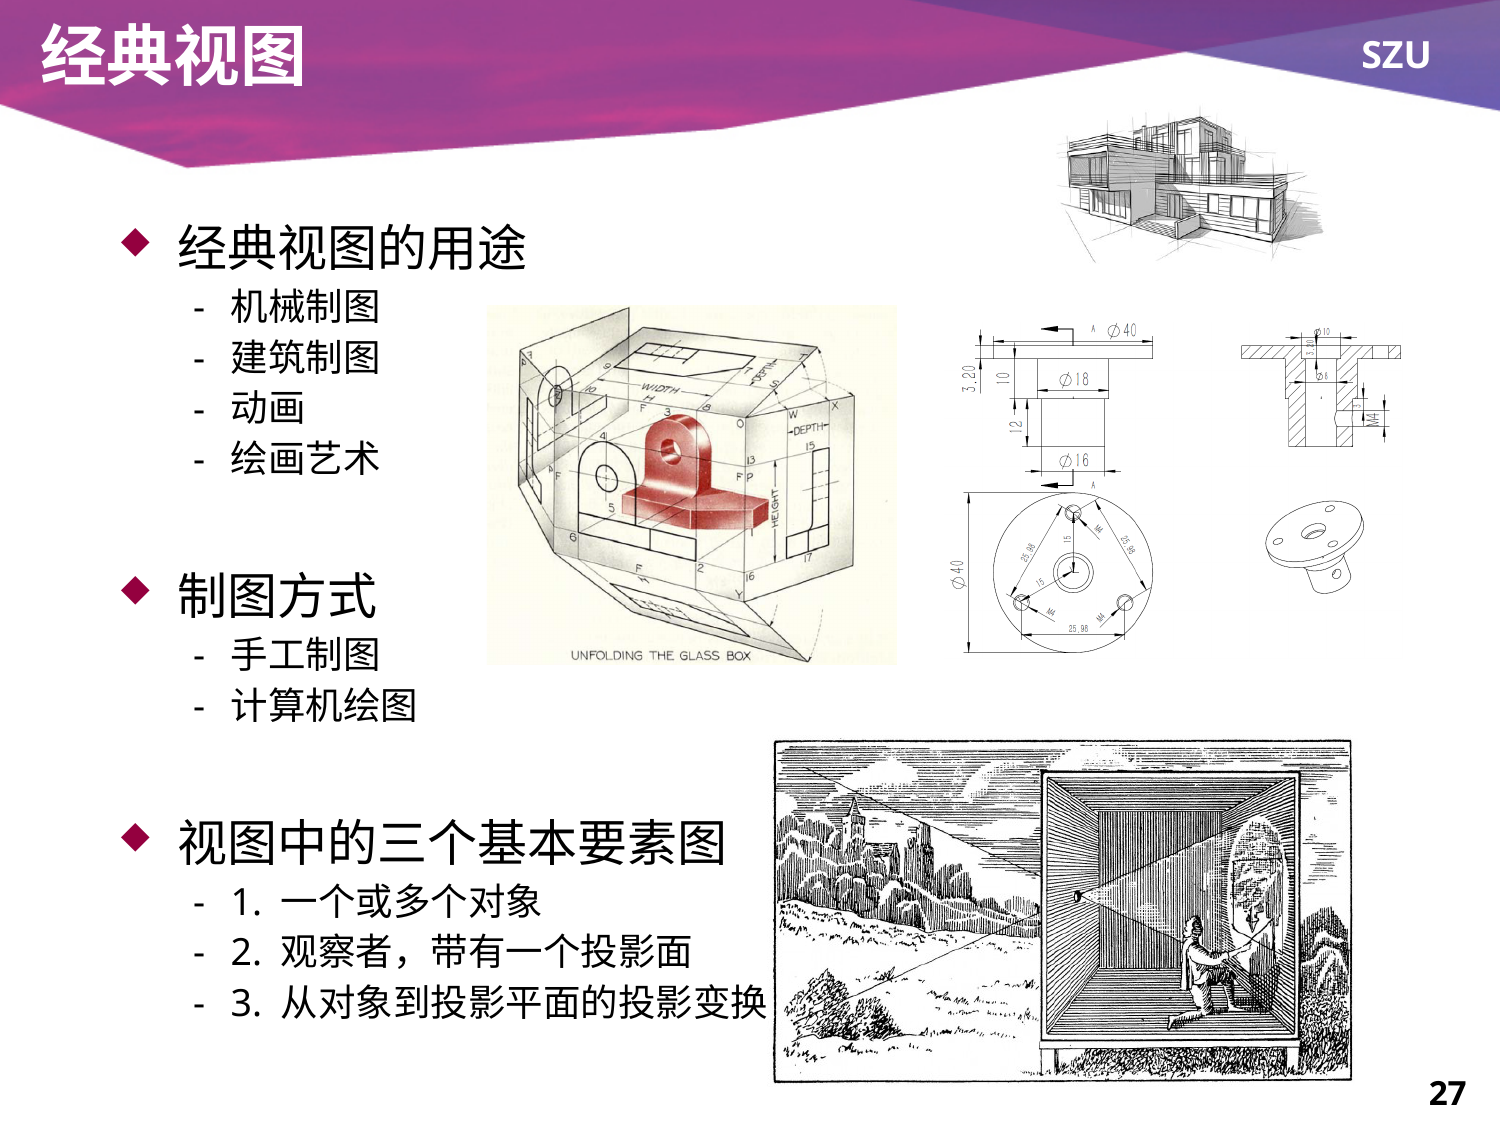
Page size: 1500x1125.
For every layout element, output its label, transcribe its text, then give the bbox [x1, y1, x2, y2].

picture [0, 0, 1500, 1125]
picture [486, 305, 897, 665]
list 经典视图的用途 机械制图 建筑制图 动画 绘画艺术 制图方式 手工制图 计算机绘图 视图中的三个基本要素图 1. 一个或多个对象 2. 观察者，带有一个投影面 3. 从对象到投影平面的投影变换 [103, 216, 1397, 1087]
title 经典视图 [25, 15, 1320, 104]
slide_number 27 [1384, 1065, 1500, 1125]
